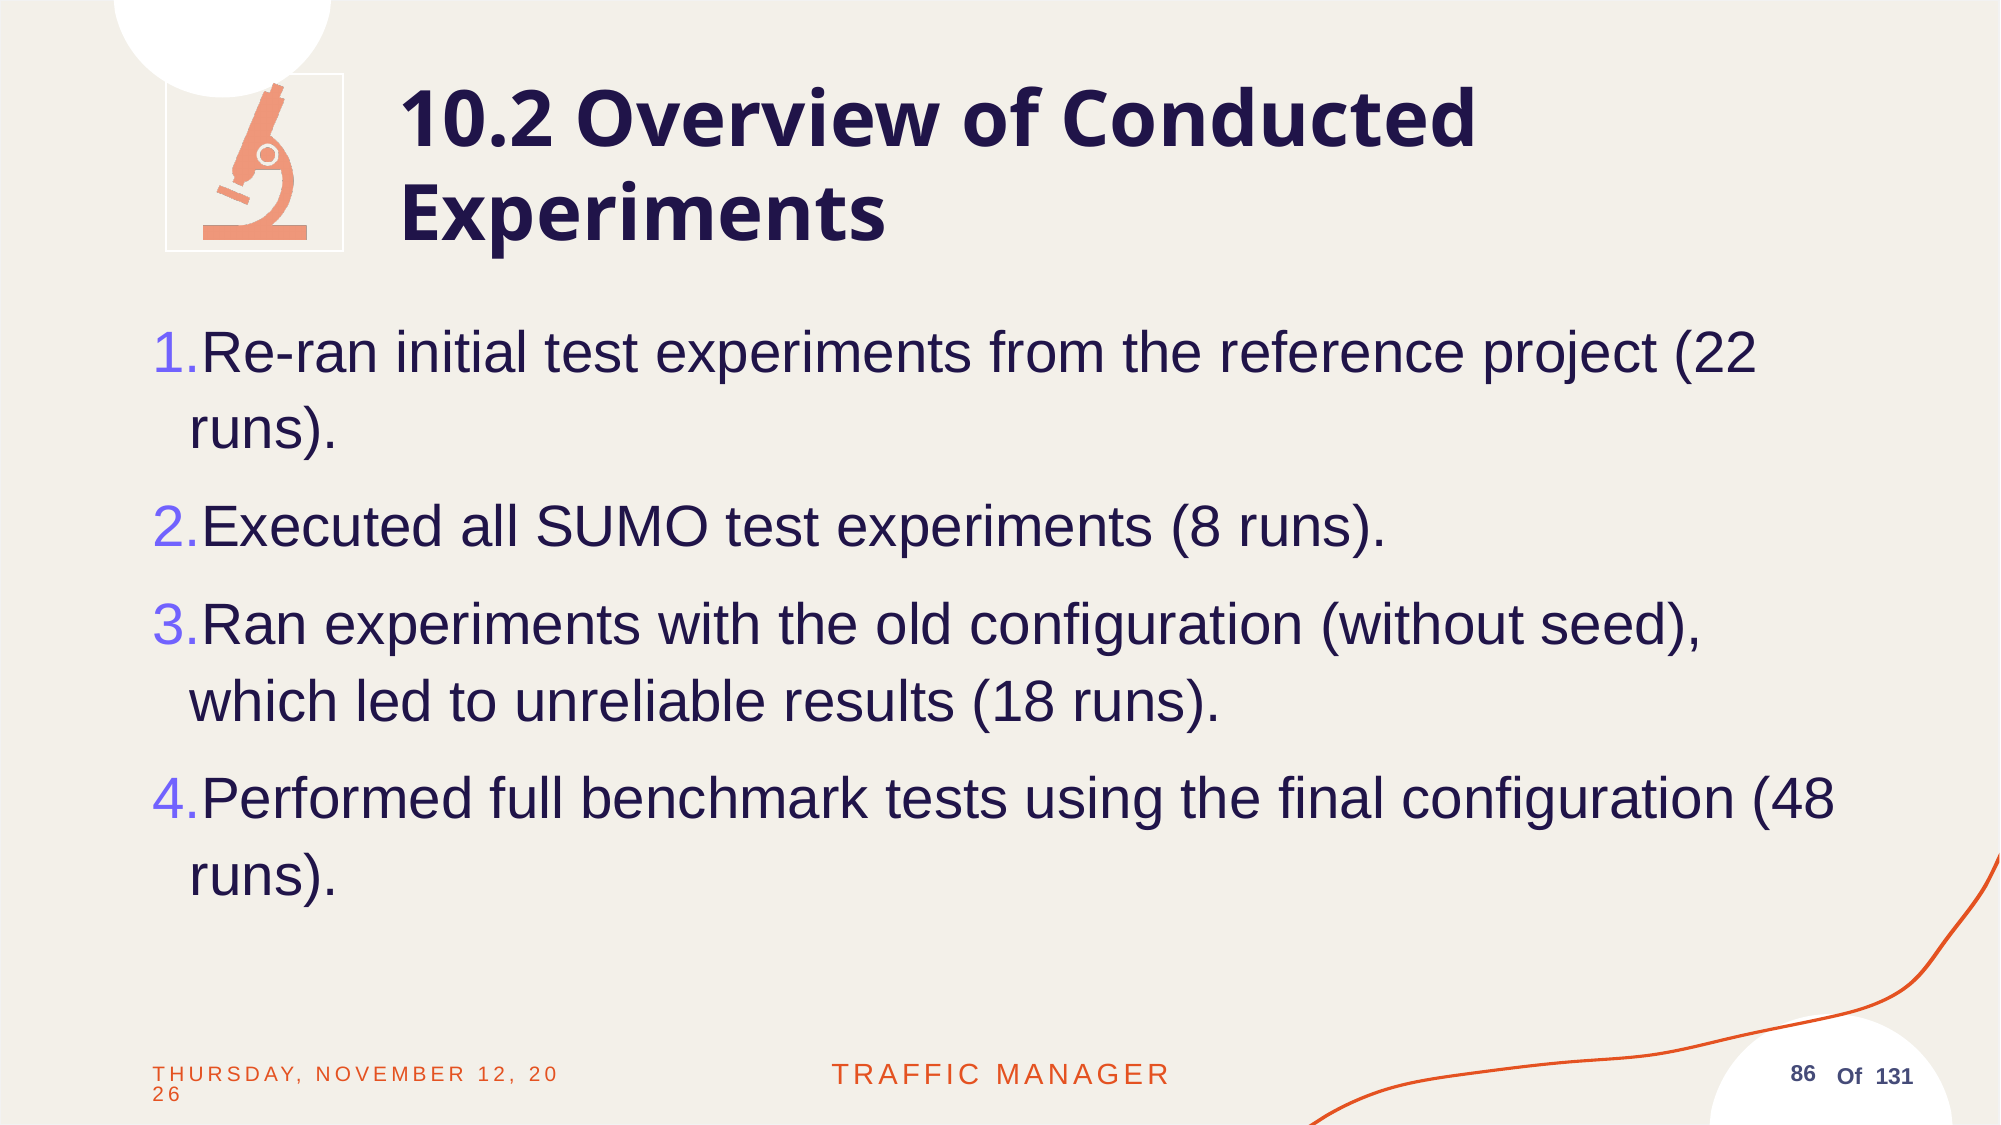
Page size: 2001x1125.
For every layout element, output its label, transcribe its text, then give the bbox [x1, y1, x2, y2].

slide_number 86 [1593, 1042, 1832, 1103]
footer Traffic MANAGER [662, 1042, 1338, 1103]
text_box [165, 73, 344, 252]
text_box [383, 60, 1713, 264]
list Re-ran initial test experiments from the reference project (22 runs). Executed all SUMO test experiments (8 runs). Ran experiments with the old configuration (without seed), which led to unreliable results (18 runs). Performed full benchmark tests using the final configuration (48 runs). [137, 299, 1863, 1014]
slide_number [137, 1042, 588, 1103]
